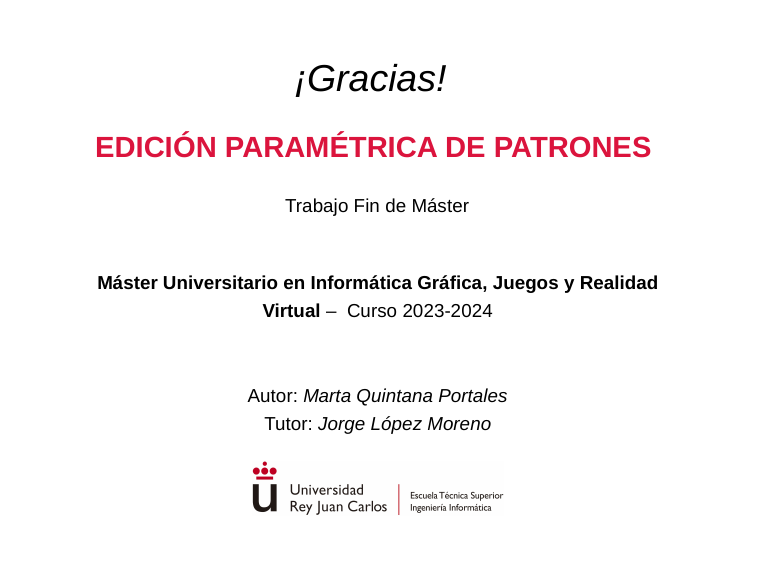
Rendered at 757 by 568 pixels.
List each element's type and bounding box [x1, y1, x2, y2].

picture [252, 461, 504, 516]
picture [0, 0, 757, 424]
